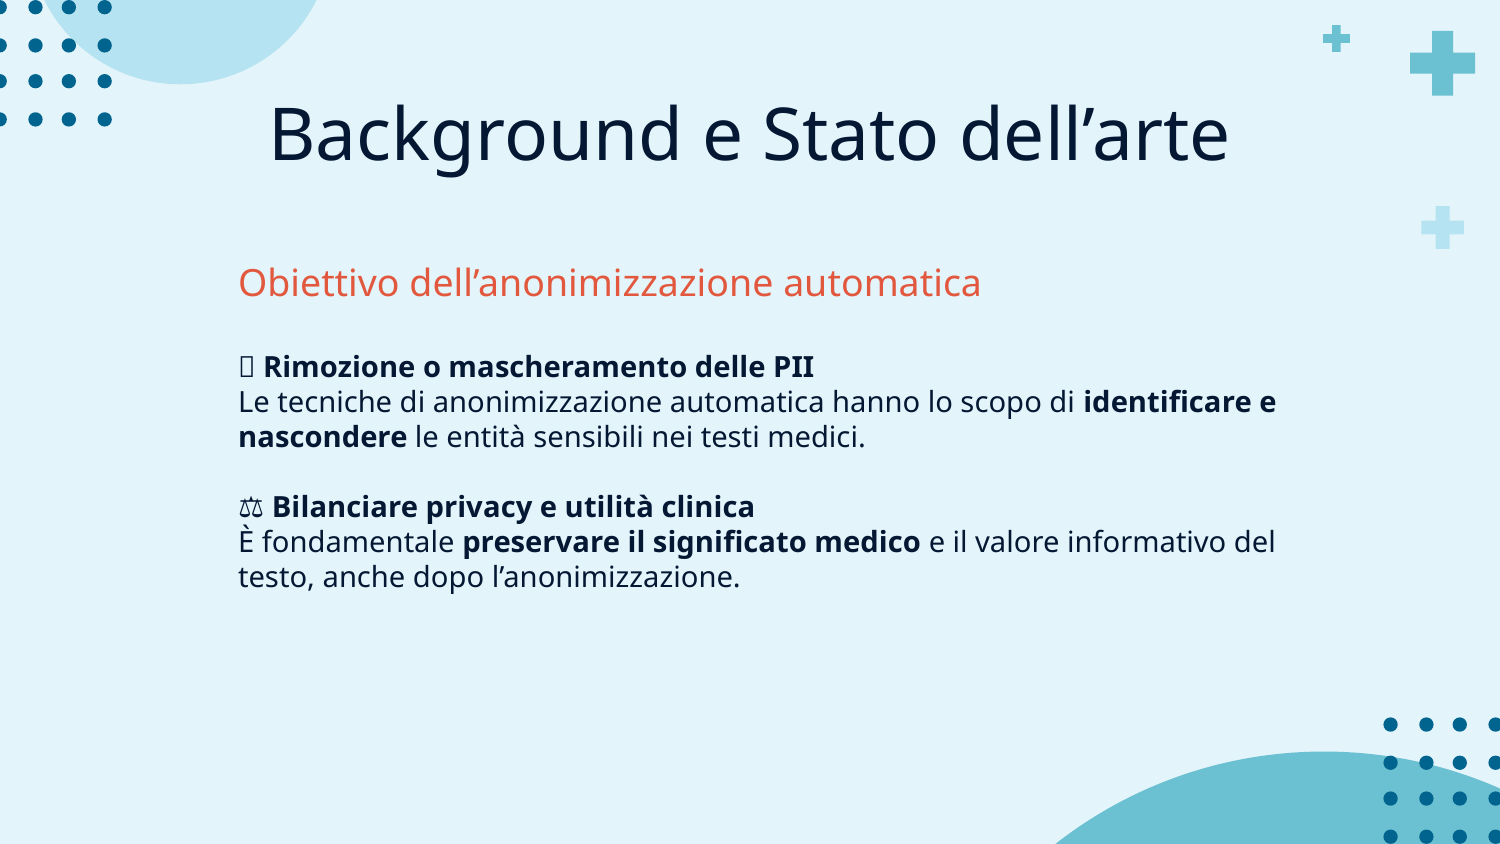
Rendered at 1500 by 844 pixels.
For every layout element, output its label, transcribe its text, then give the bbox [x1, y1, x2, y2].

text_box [1382, 717, 1500, 844]
text_box [1055, 751, 1377, 844]
subtitle Obiettivo dell’anonimizzazione automatica 🎯 Rimozione o mascheramento delle PII Le tecniche di anonimizzazione automatica hanno lo scopo di identificare e nascondere le entità sensibili nei testi medici. ⚖️ Bilanciare privacy e utilità clinica È fondamentale preservare il significato medico e il valore informativo del testo, anche dopo l’anonimizzazione. [198, 243, 1356, 681]
title Background e Stato dell’arte [118, 72, 1382, 167]
